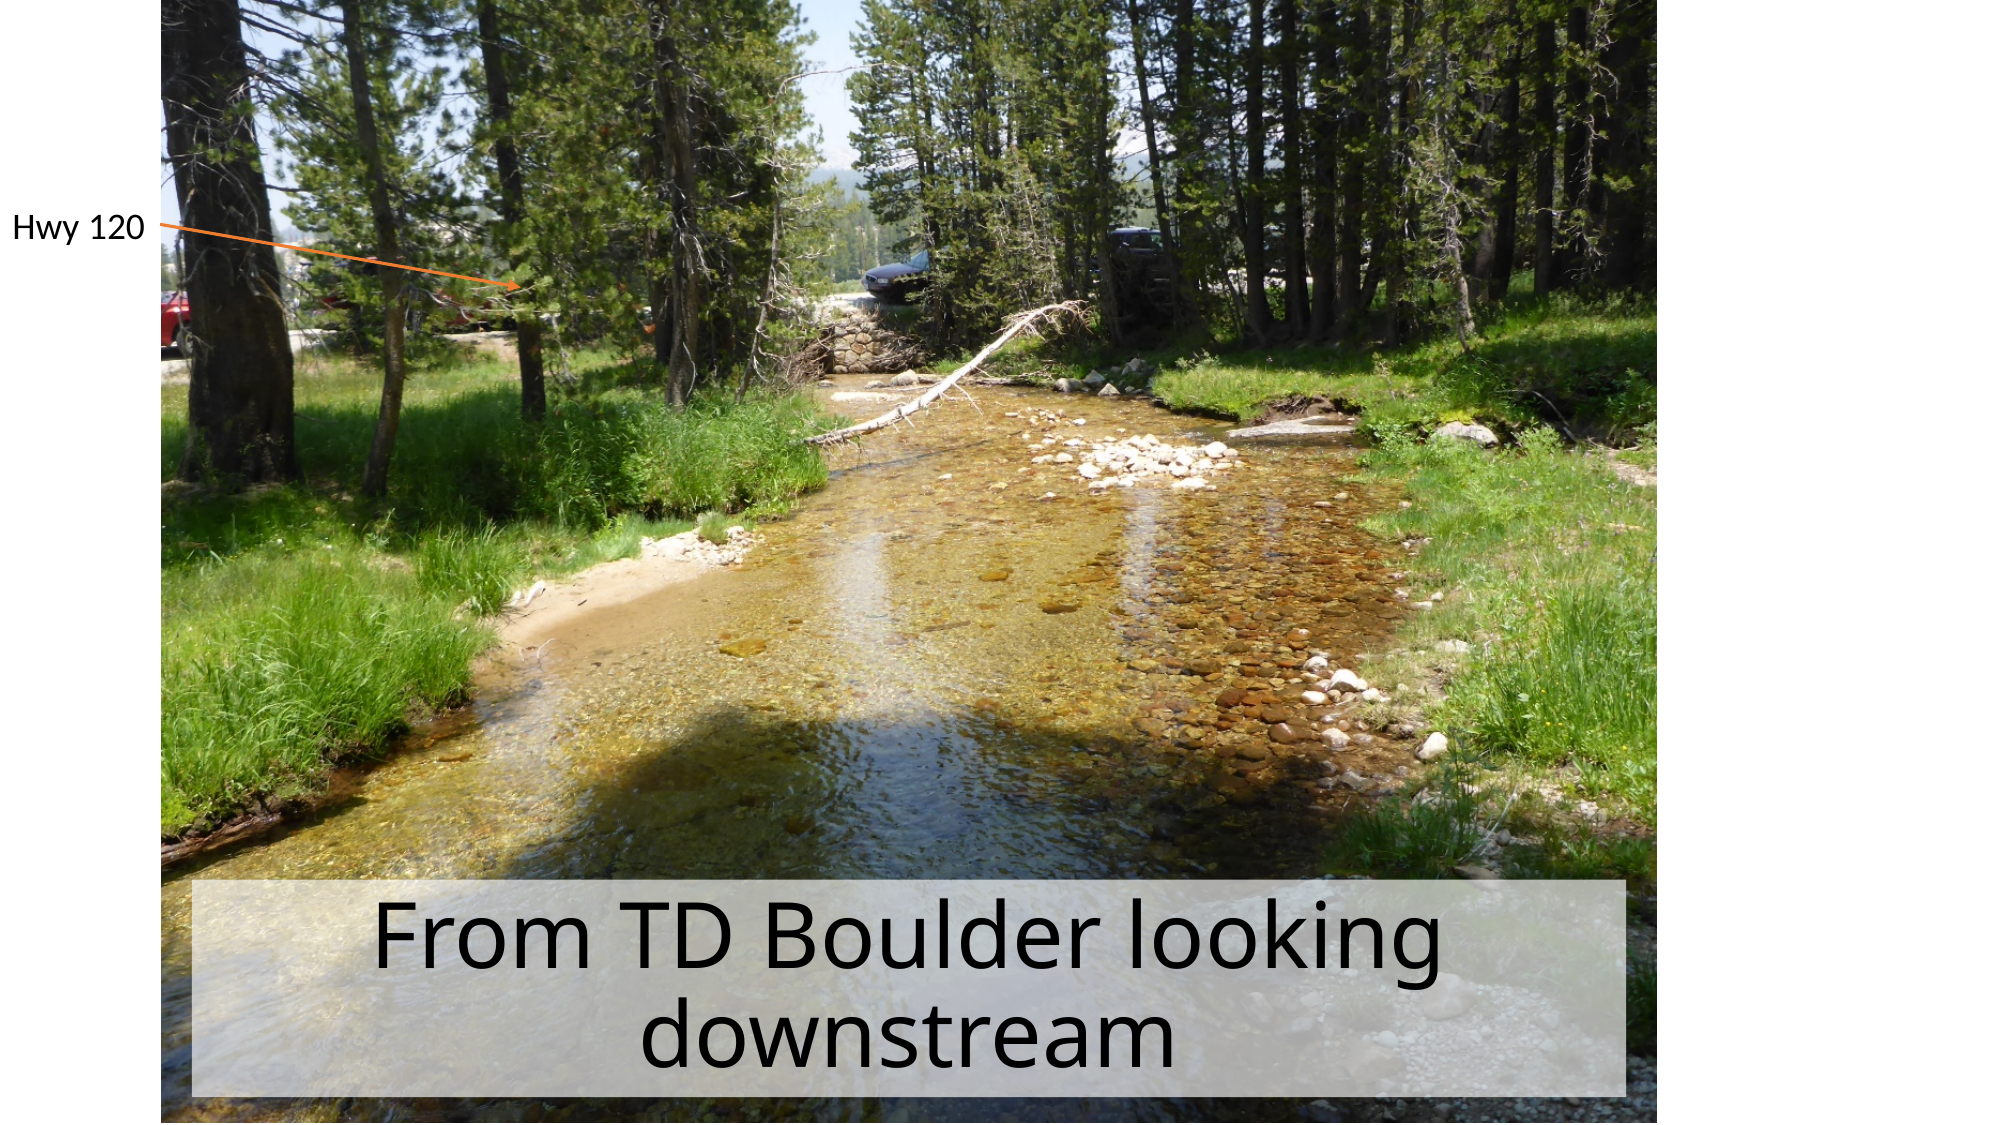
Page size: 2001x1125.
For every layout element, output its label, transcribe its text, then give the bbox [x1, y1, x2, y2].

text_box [161, 224, 521, 288]
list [161, 0, 1657, 1123]
text_box Hwy 120 [0, 194, 161, 255]
